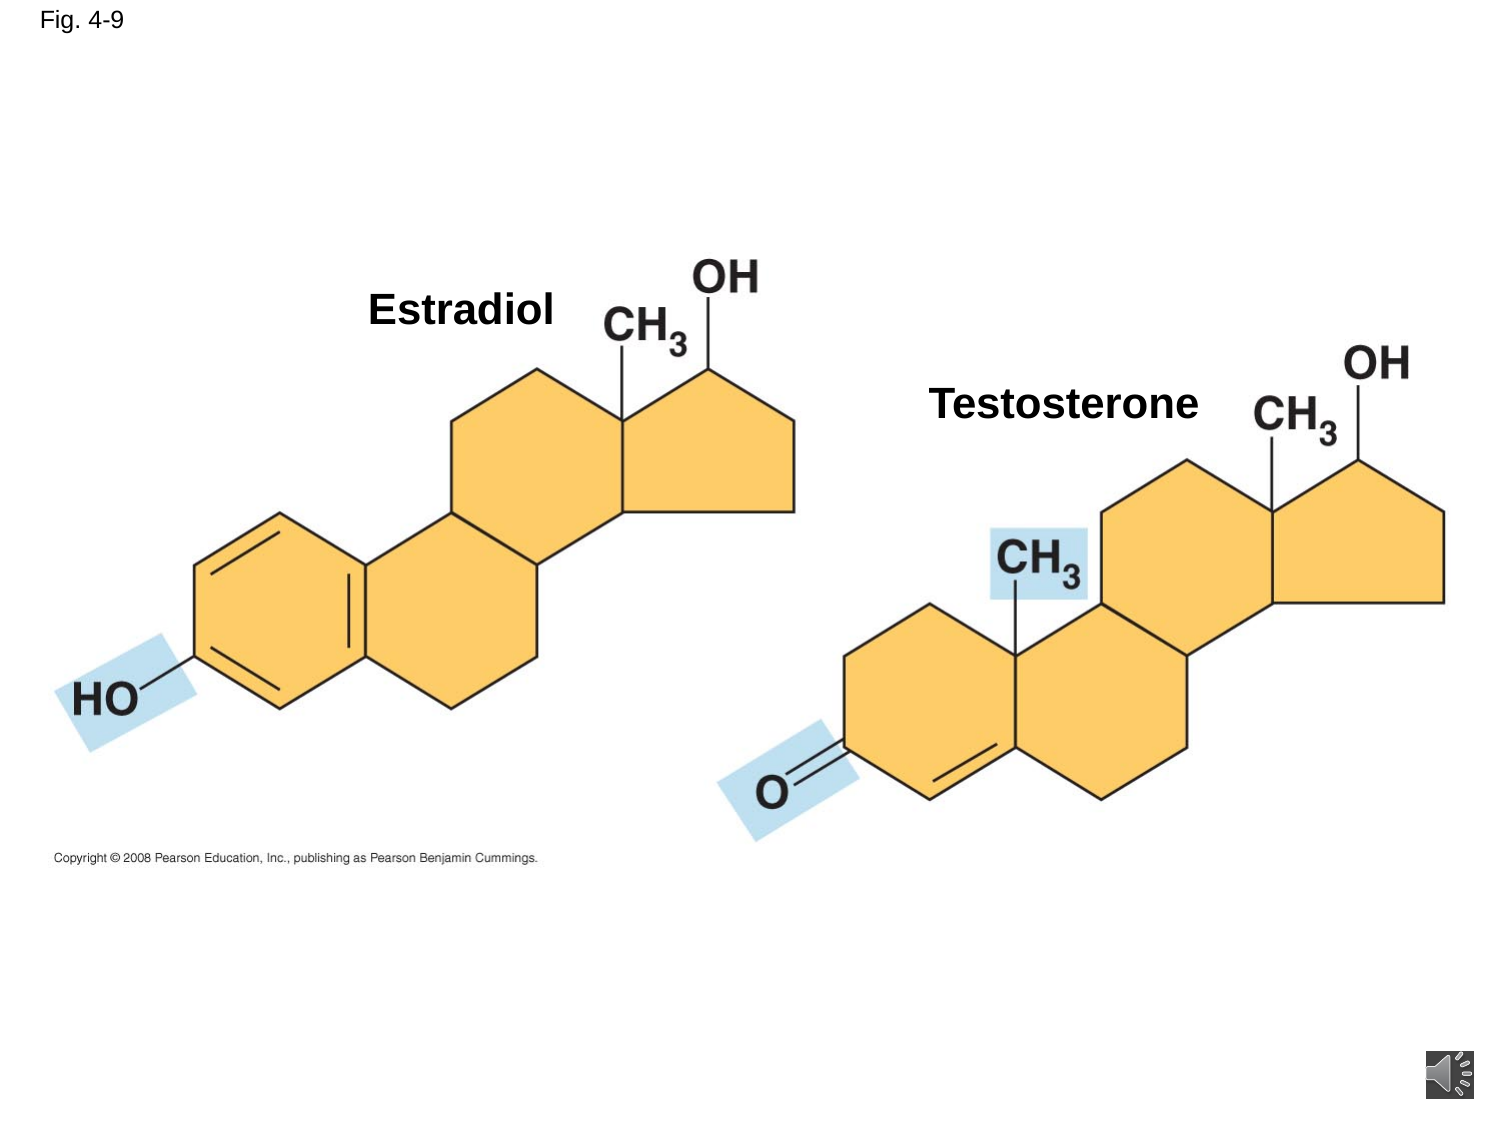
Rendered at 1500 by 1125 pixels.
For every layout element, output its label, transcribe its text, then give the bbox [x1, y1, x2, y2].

text_box Fig. 4-9 [24, 0, 350, 50]
picture [48, 251, 1451, 874]
picture [1424, 1049, 1475, 1100]
